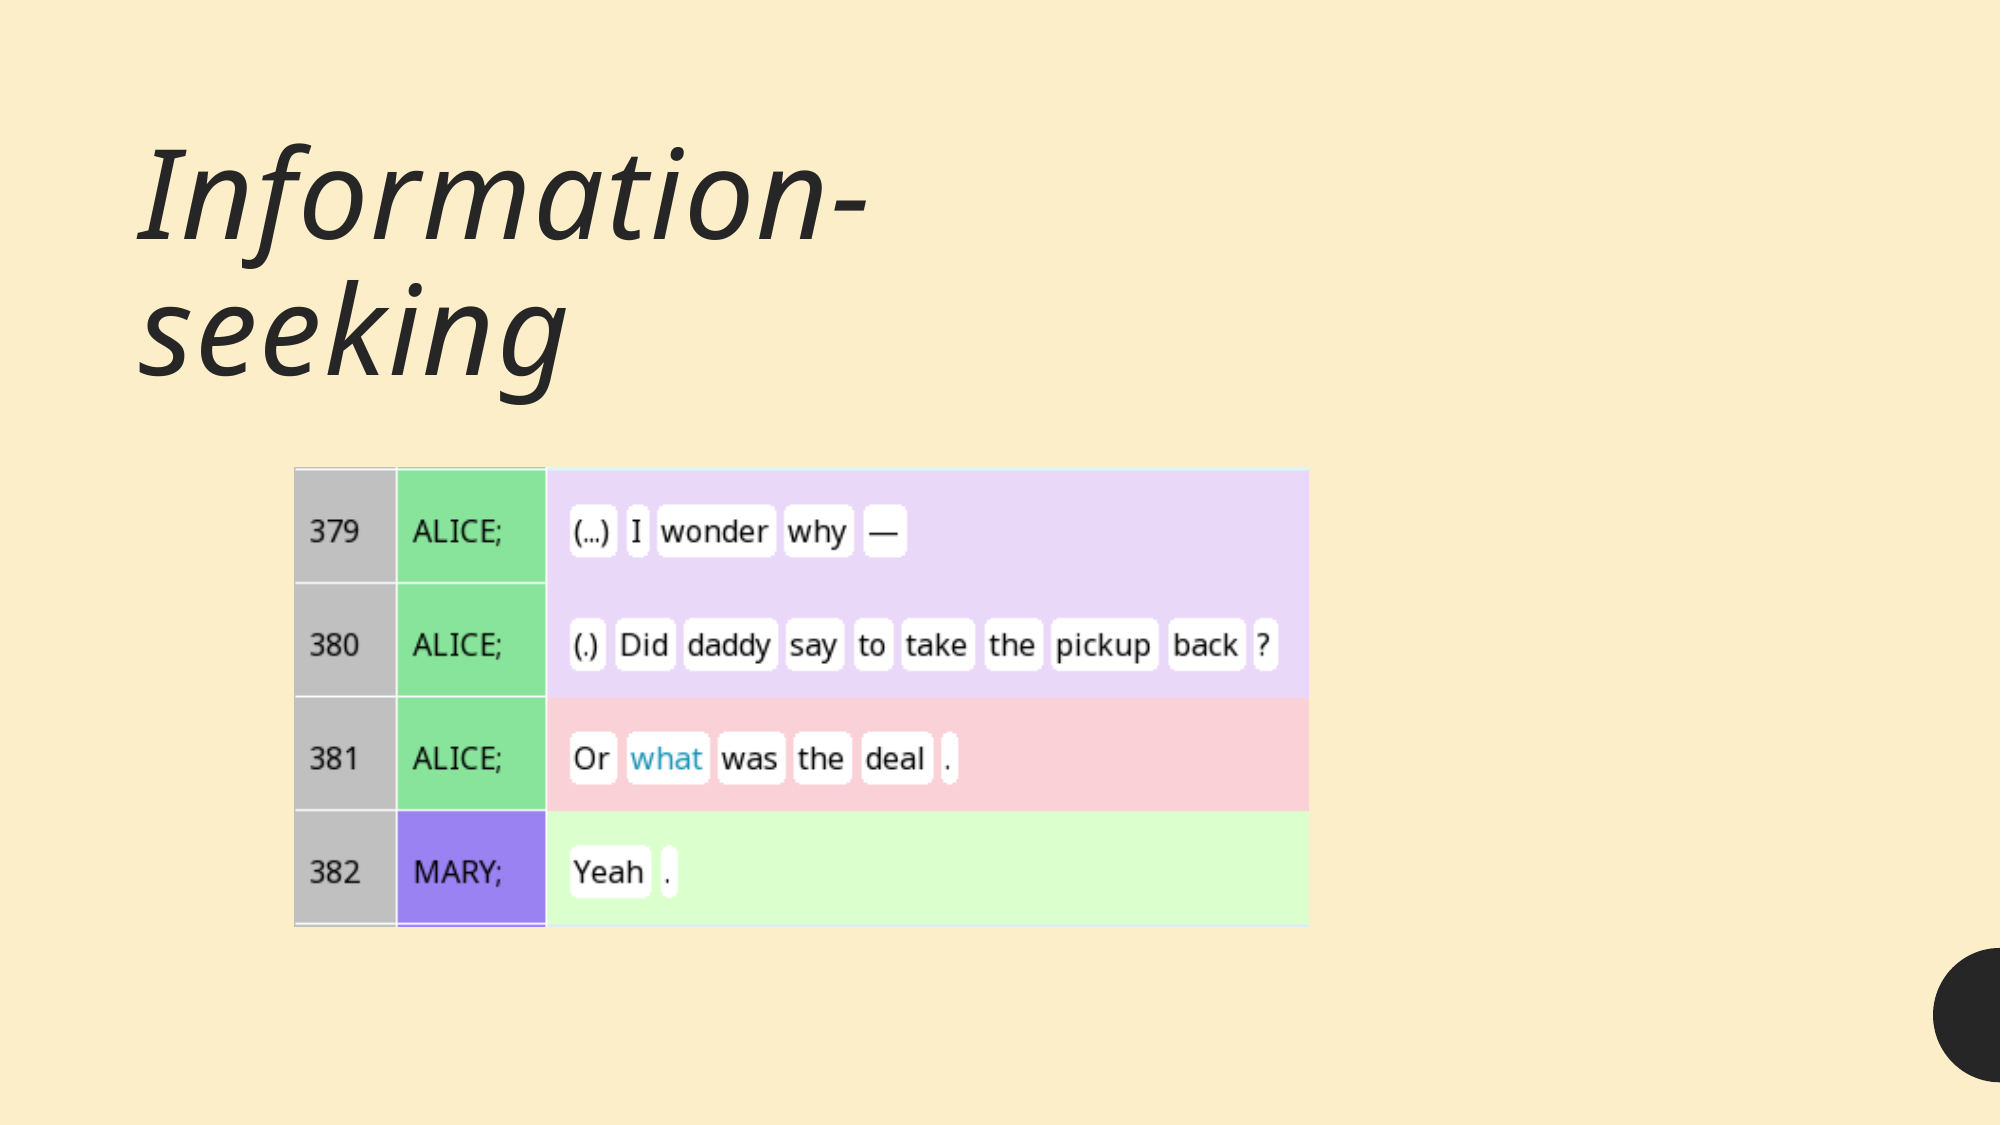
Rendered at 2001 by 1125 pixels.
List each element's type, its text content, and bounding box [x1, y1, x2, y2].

picture [294, 467, 1309, 927]
title Information-seeking [124, 124, 1218, 905]
